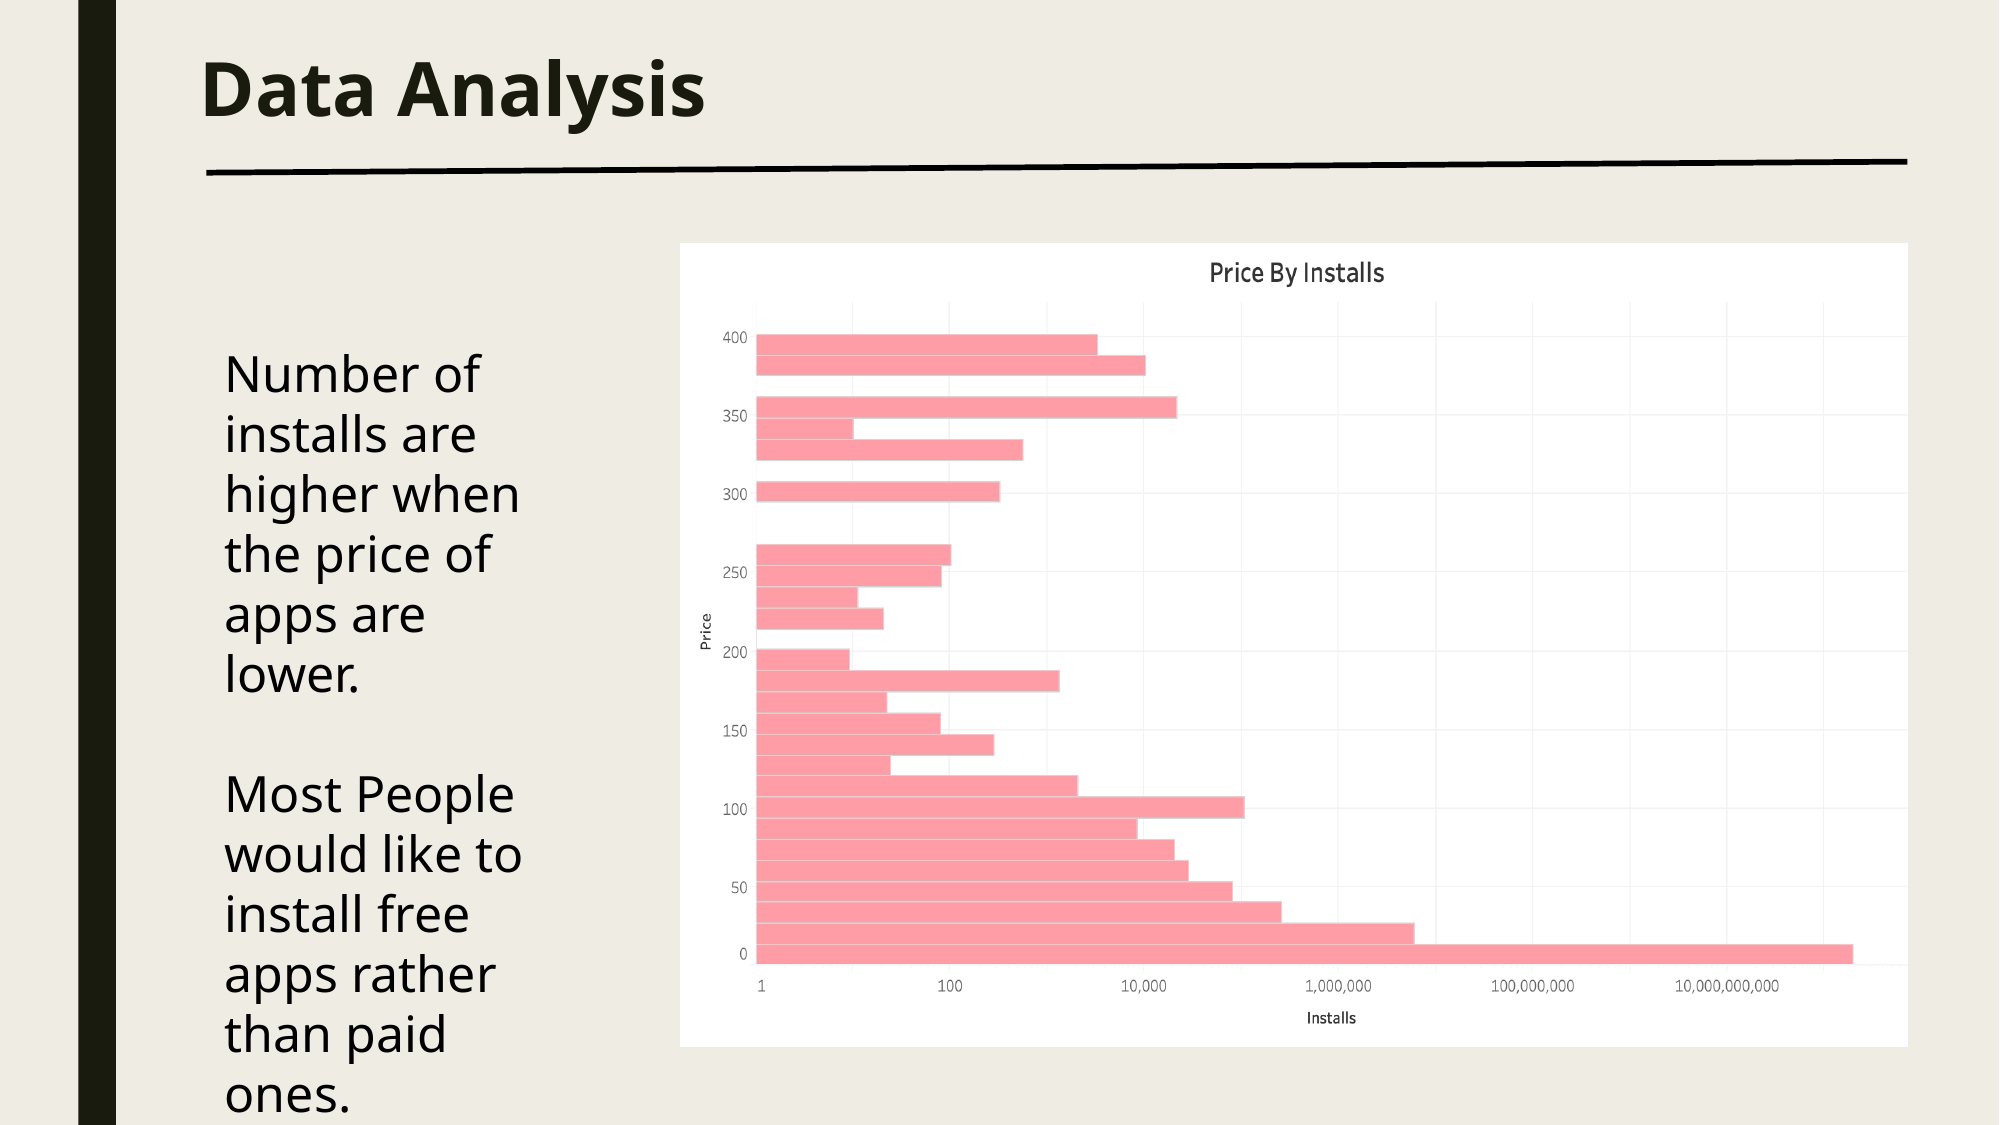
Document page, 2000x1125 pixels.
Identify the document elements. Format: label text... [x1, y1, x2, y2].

list Data Analysis [184, 41, 917, 161]
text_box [206, 161, 1908, 173]
text_box Number of installs are higher when the price of apps are lower. Most People would like to install free apps rather than paid ones. [210, 334, 555, 1125]
picture [680, 243, 1908, 1047]
